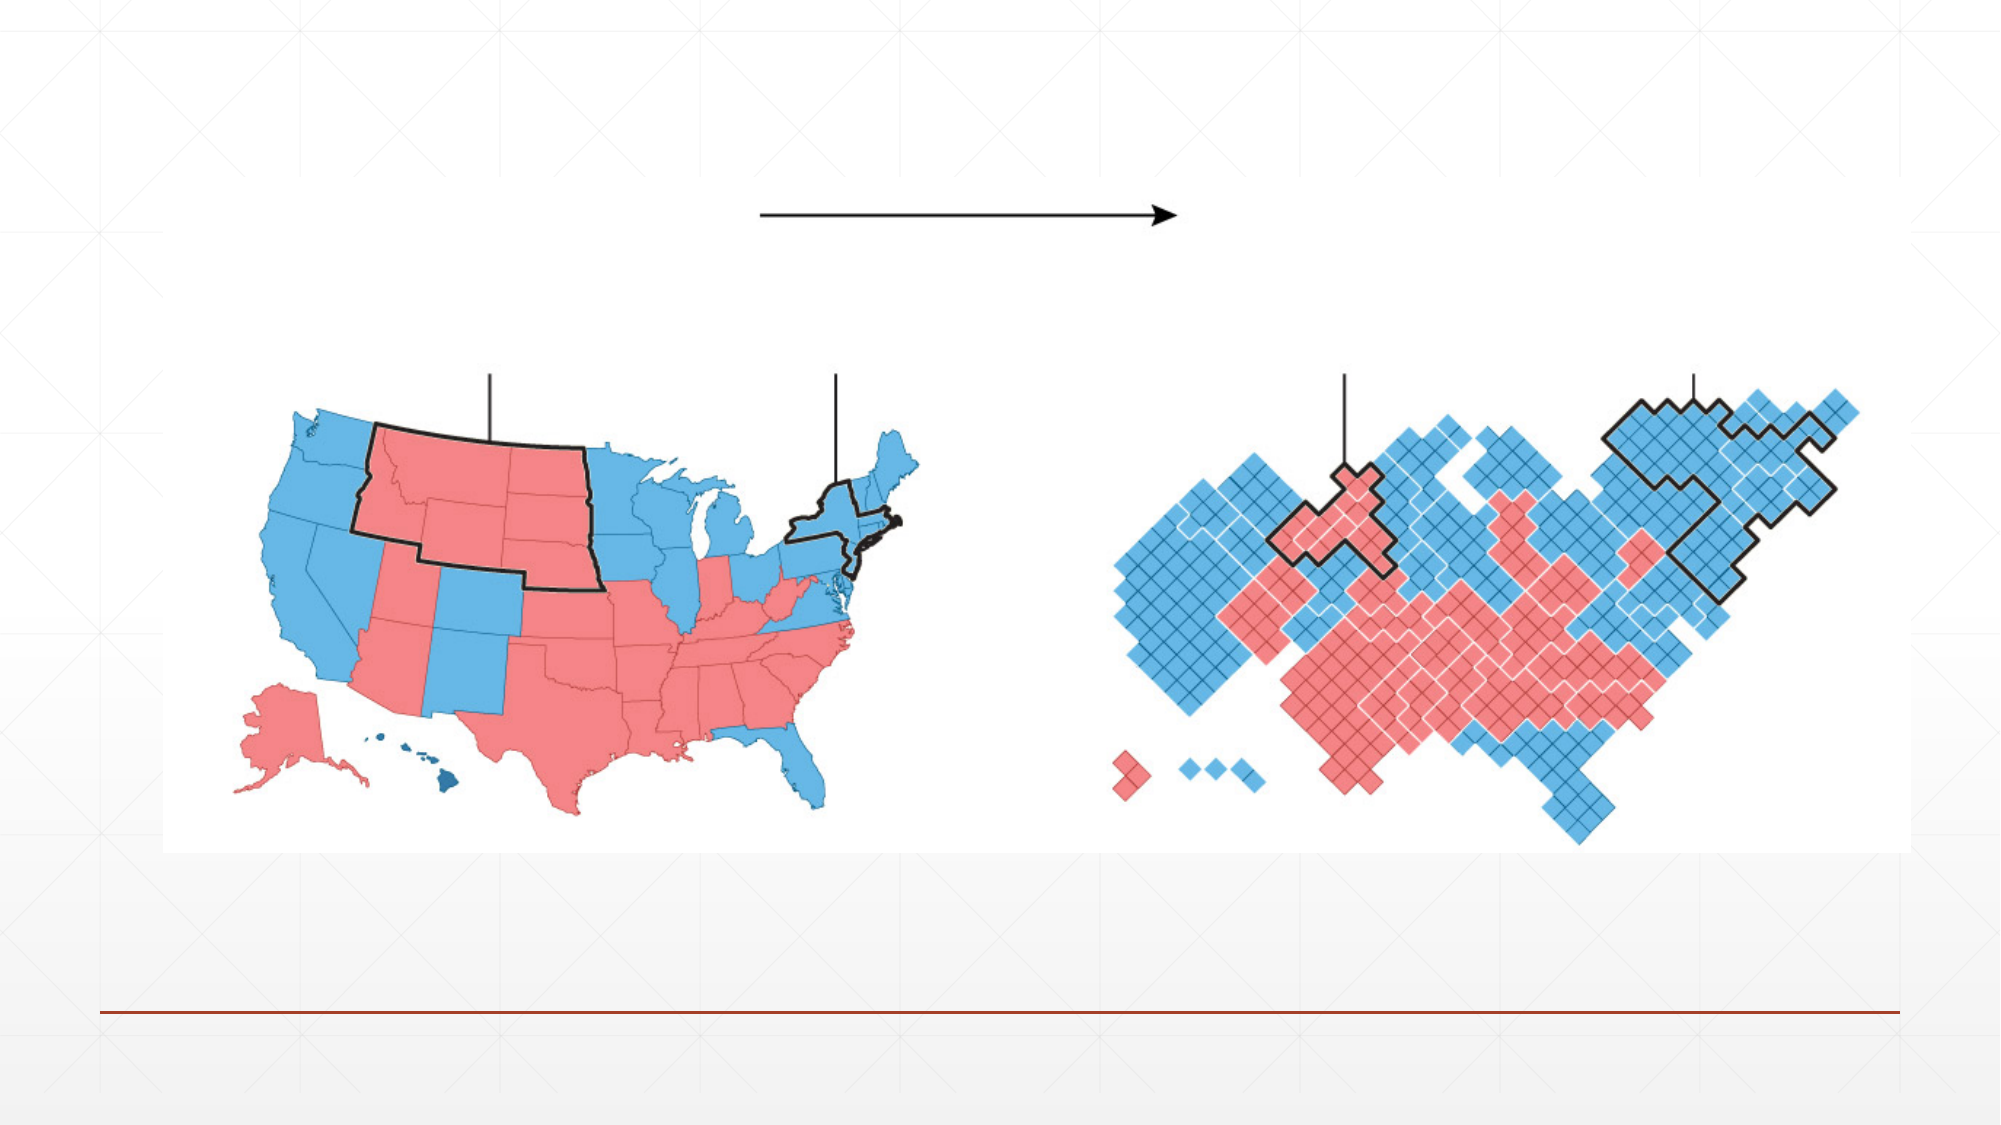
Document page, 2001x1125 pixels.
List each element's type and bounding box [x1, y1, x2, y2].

list [163, 177, 1911, 853]
